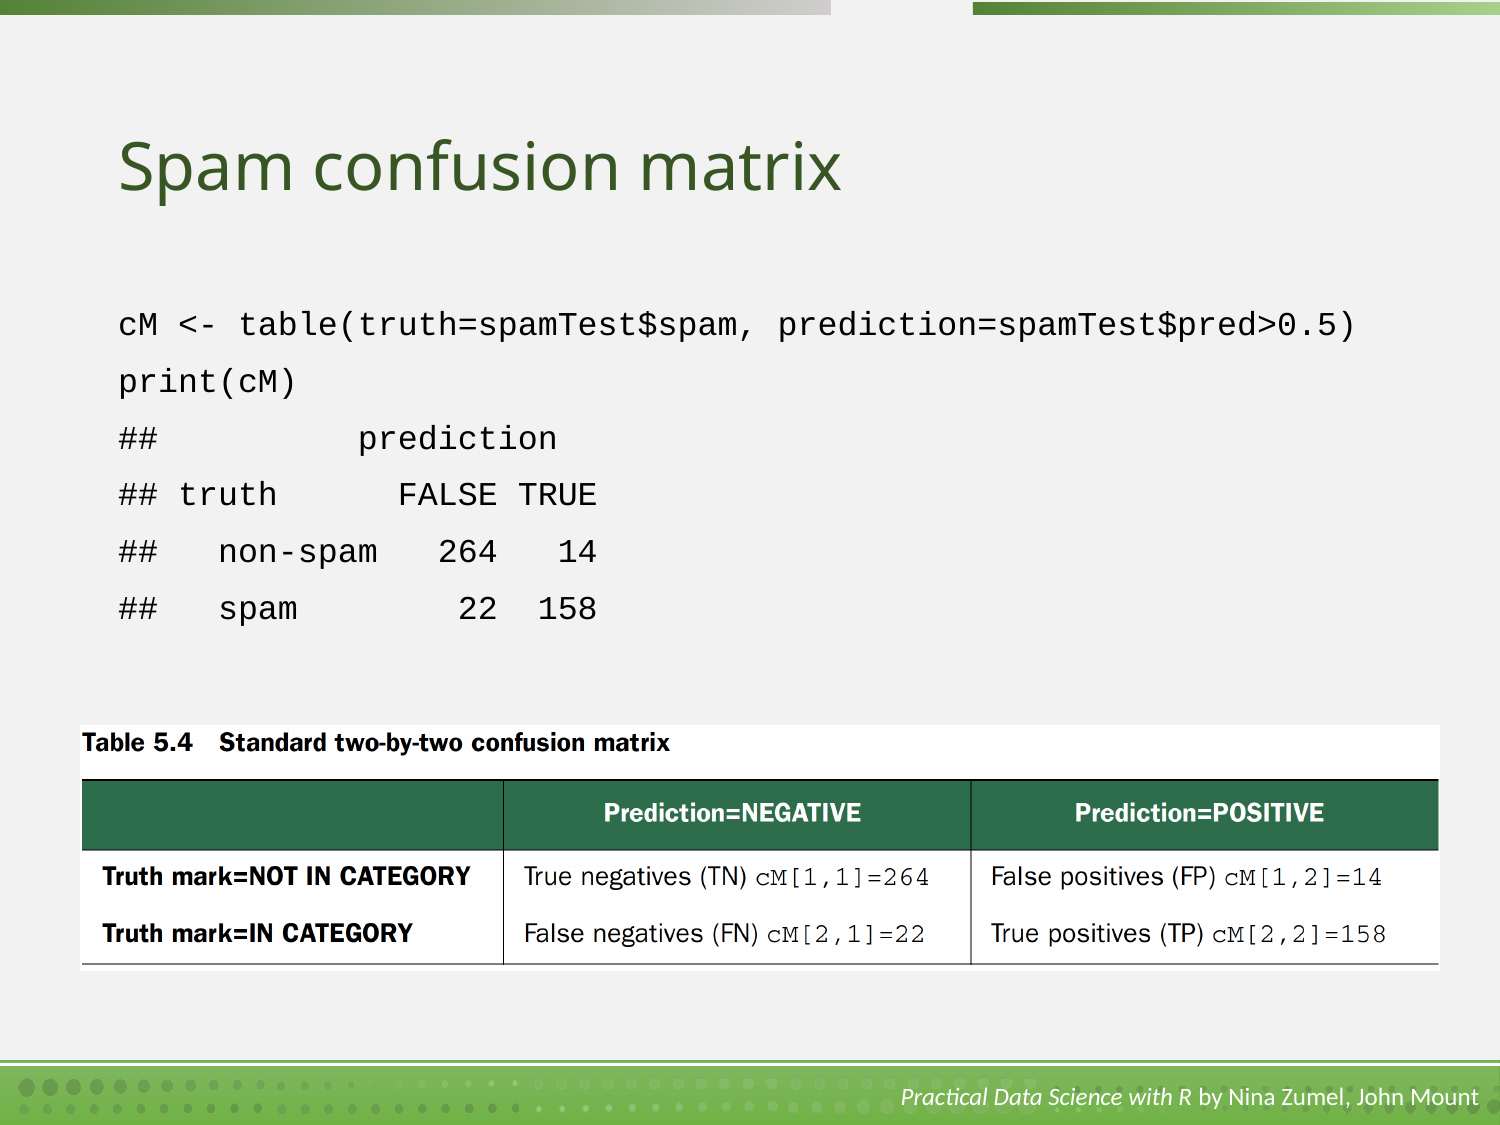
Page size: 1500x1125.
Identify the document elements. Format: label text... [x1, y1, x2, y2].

text_box Practical Data Science with R by Nina Zumel, John Mount [885, 1073, 1500, 1119]
title Spam confusion matrix [103, 59, 1397, 278]
list cM <- table(truth=spamTest$spam, prediction=spamTest$pred>0.5) print(cM) ## prediction ## truth FALSE TRUE ## non-spam 264 14 ## spam 22 158 [103, 299, 1397, 651]
text_box [415, 1070, 1082, 1117]
picture [80, 725, 1440, 971]
